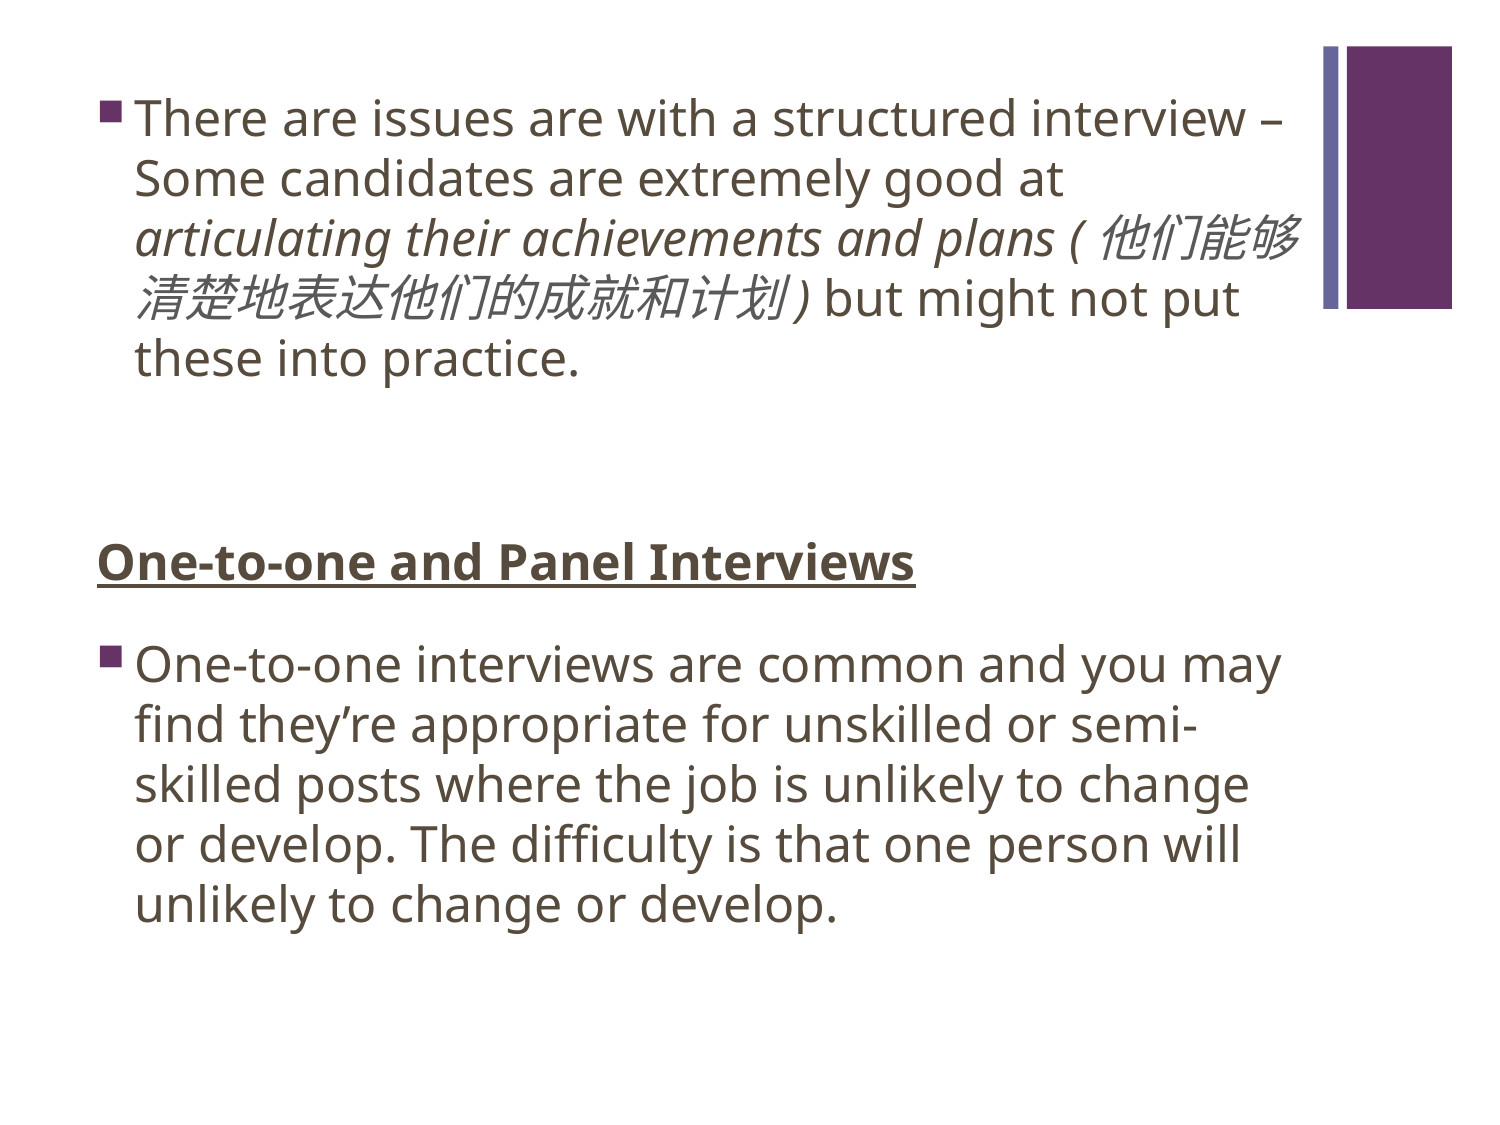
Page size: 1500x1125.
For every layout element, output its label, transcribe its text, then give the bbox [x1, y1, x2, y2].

list There are issues are with a structured interview – Some candidates are extremely good at articulating their achievements and plans (他们能够清楚地表达他们的成就和计划) but might not put these into practice. One-to-one and Panel Interviews One-to-one interviews are common and you may find they’re appropriate for unskilled or semi-skilled posts where the job is unlikely to change or develop. The difficulty is that one person will unlikely to change or develop. [81, 79, 1322, 1005]
